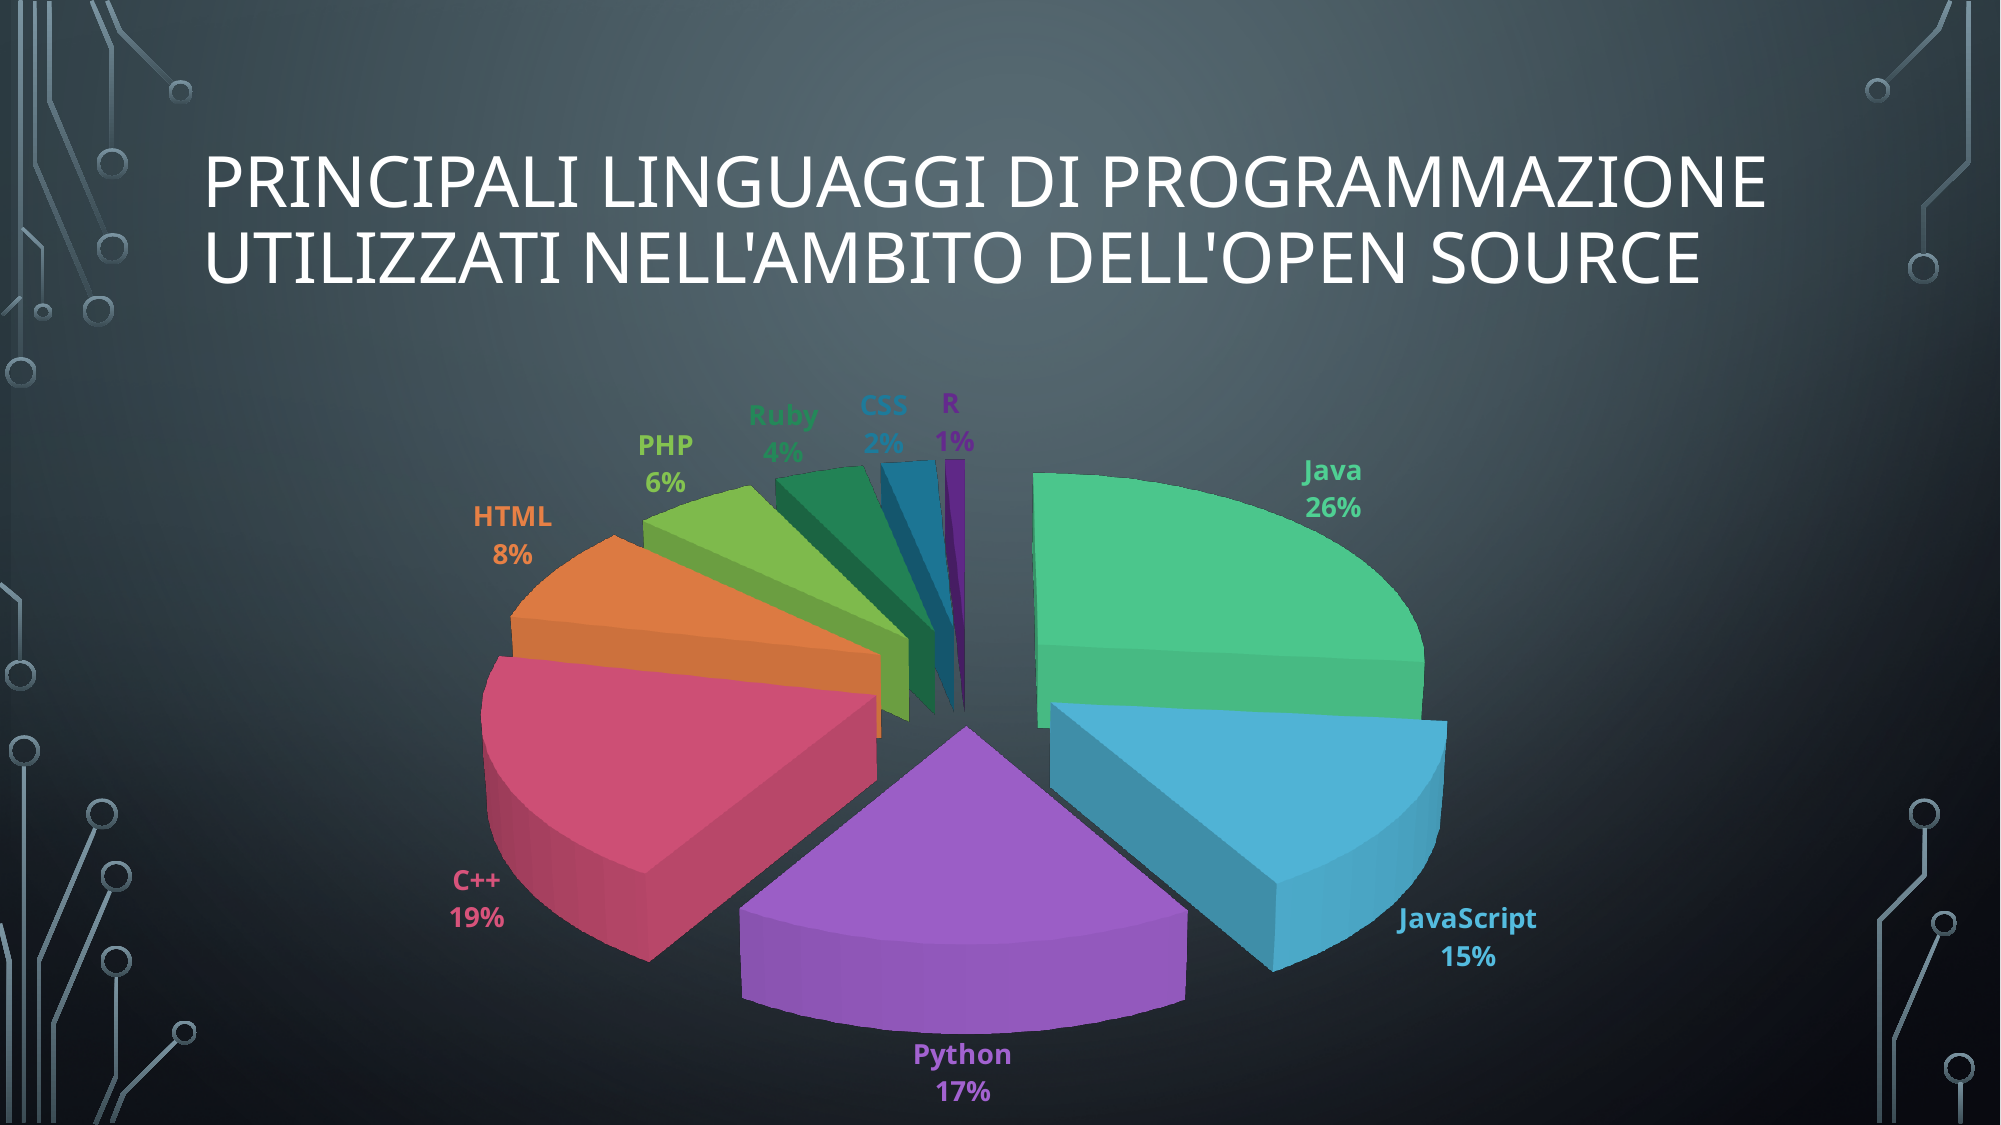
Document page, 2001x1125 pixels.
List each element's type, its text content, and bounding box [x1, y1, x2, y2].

title Principali linguaggi di programmazione utilizzati nell'ambito dell'Open Source [187, 101, 1813, 344]
chart [186, 368, 1813, 1125]
